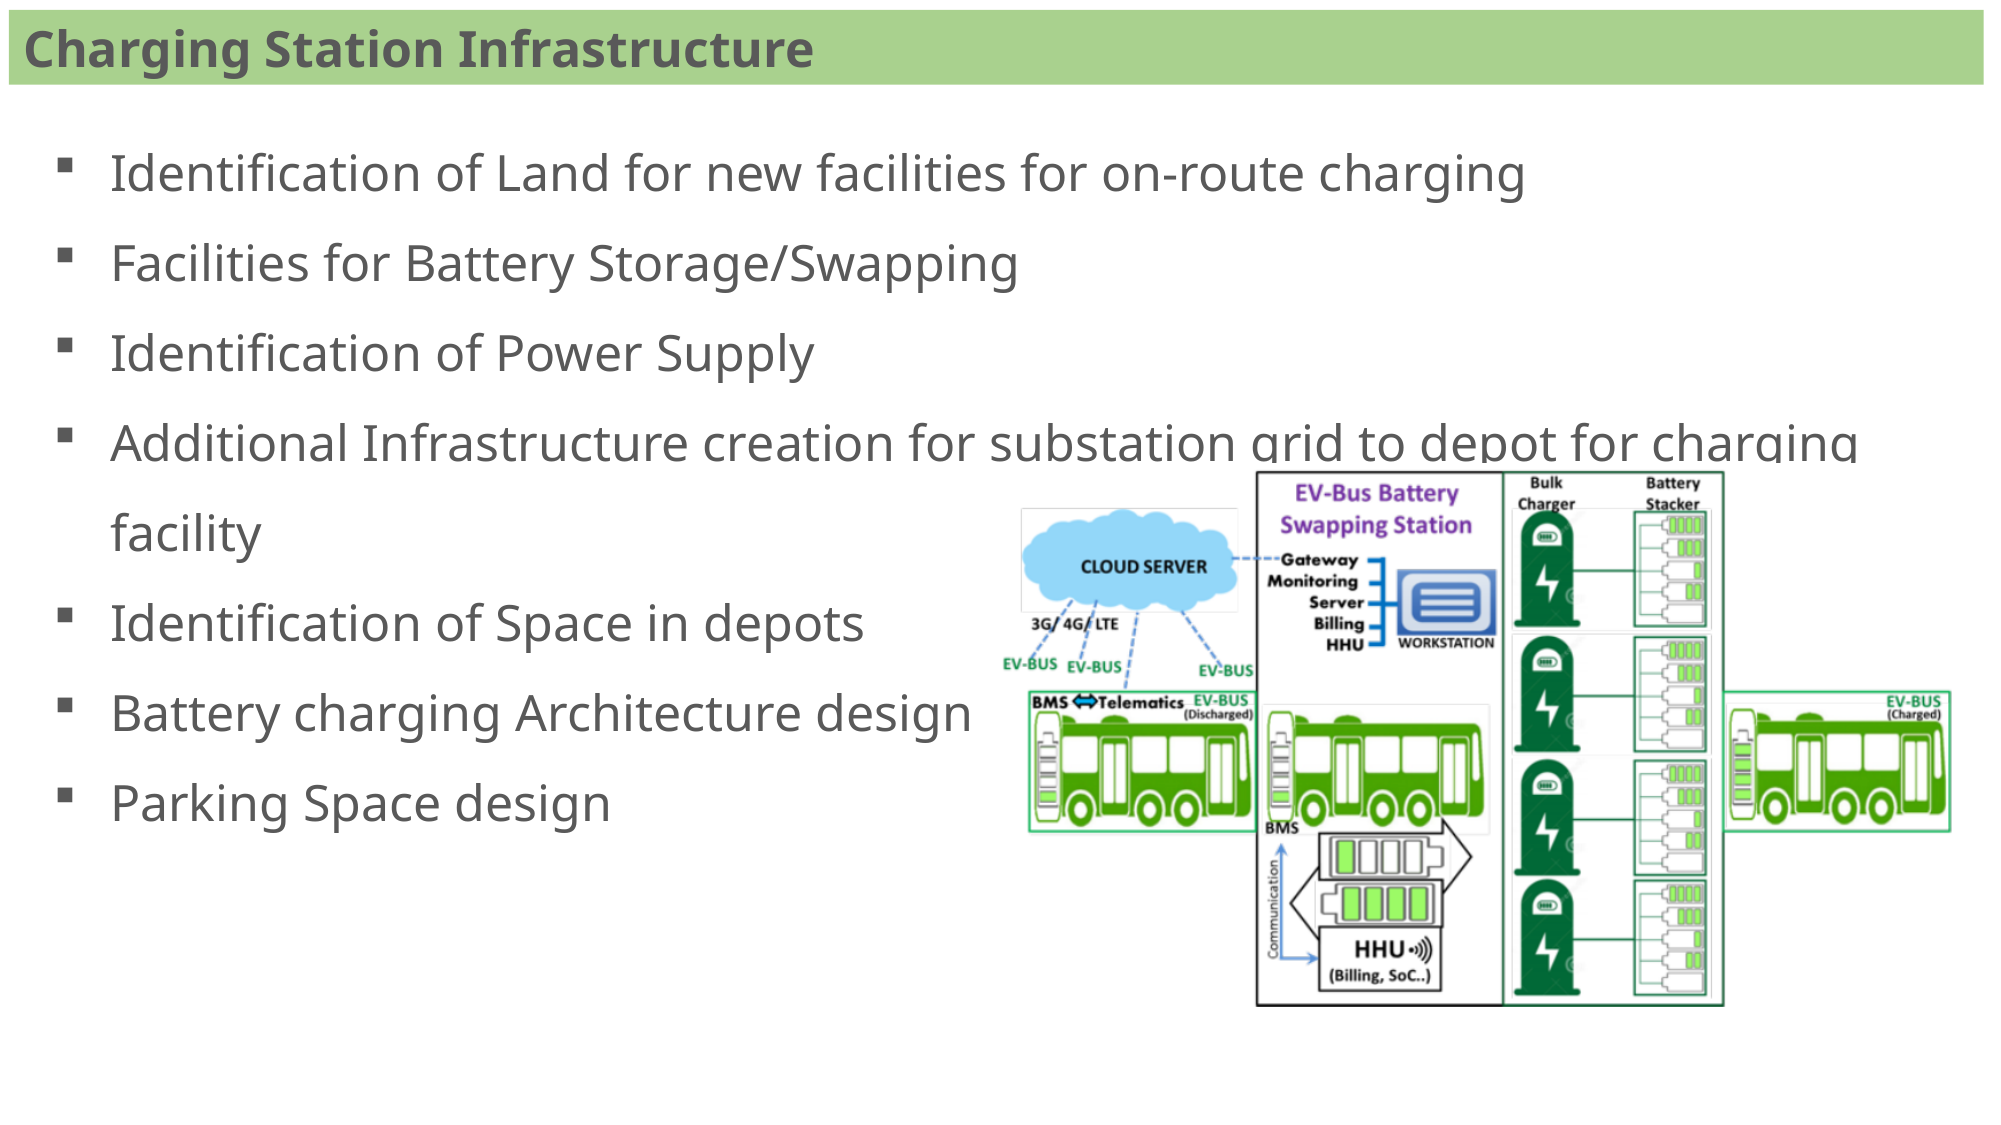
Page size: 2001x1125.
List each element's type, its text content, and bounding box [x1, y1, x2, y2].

text_box Charging Station Infrastructure [8, 9, 1984, 85]
picture [984, 463, 1984, 1015]
text_box Identification of Land for new facilities for on-route charging Facilities for Battery Storage/Swapping Identification of Power Supply Additional Infrastructure creation for substation grid to depot for charging facility Identification of Space in depots Battery charging Architecture design Parking Space design [38, 104, 1953, 899]
